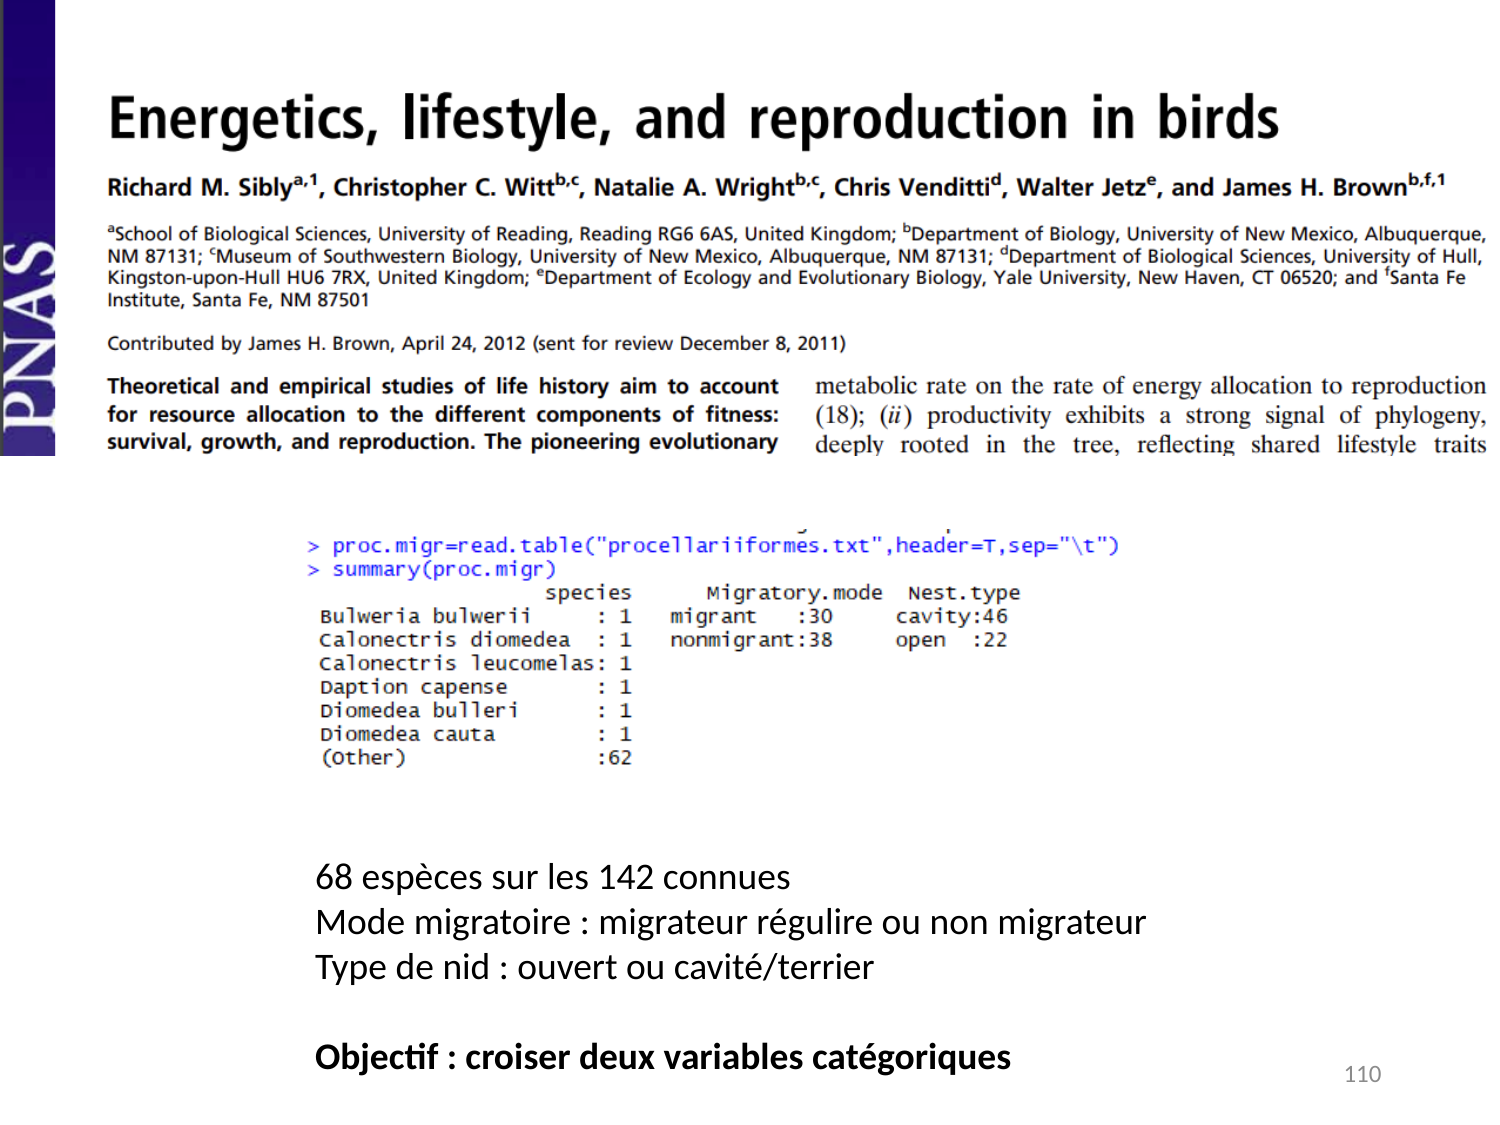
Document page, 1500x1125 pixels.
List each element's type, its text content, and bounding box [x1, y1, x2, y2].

slide_number 110 [1059, 1042, 1397, 1103]
picture [300, 529, 1132, 771]
text_box 68 espèces sur les 142 connues Mode migratoire : migrateur régulire ou non migrateur Type de nid : ouvert ou cavité/terrier Objectif : croiser deux variables catégoriques [300, 844, 1324, 1085]
picture [0, 0, 1500, 456]
